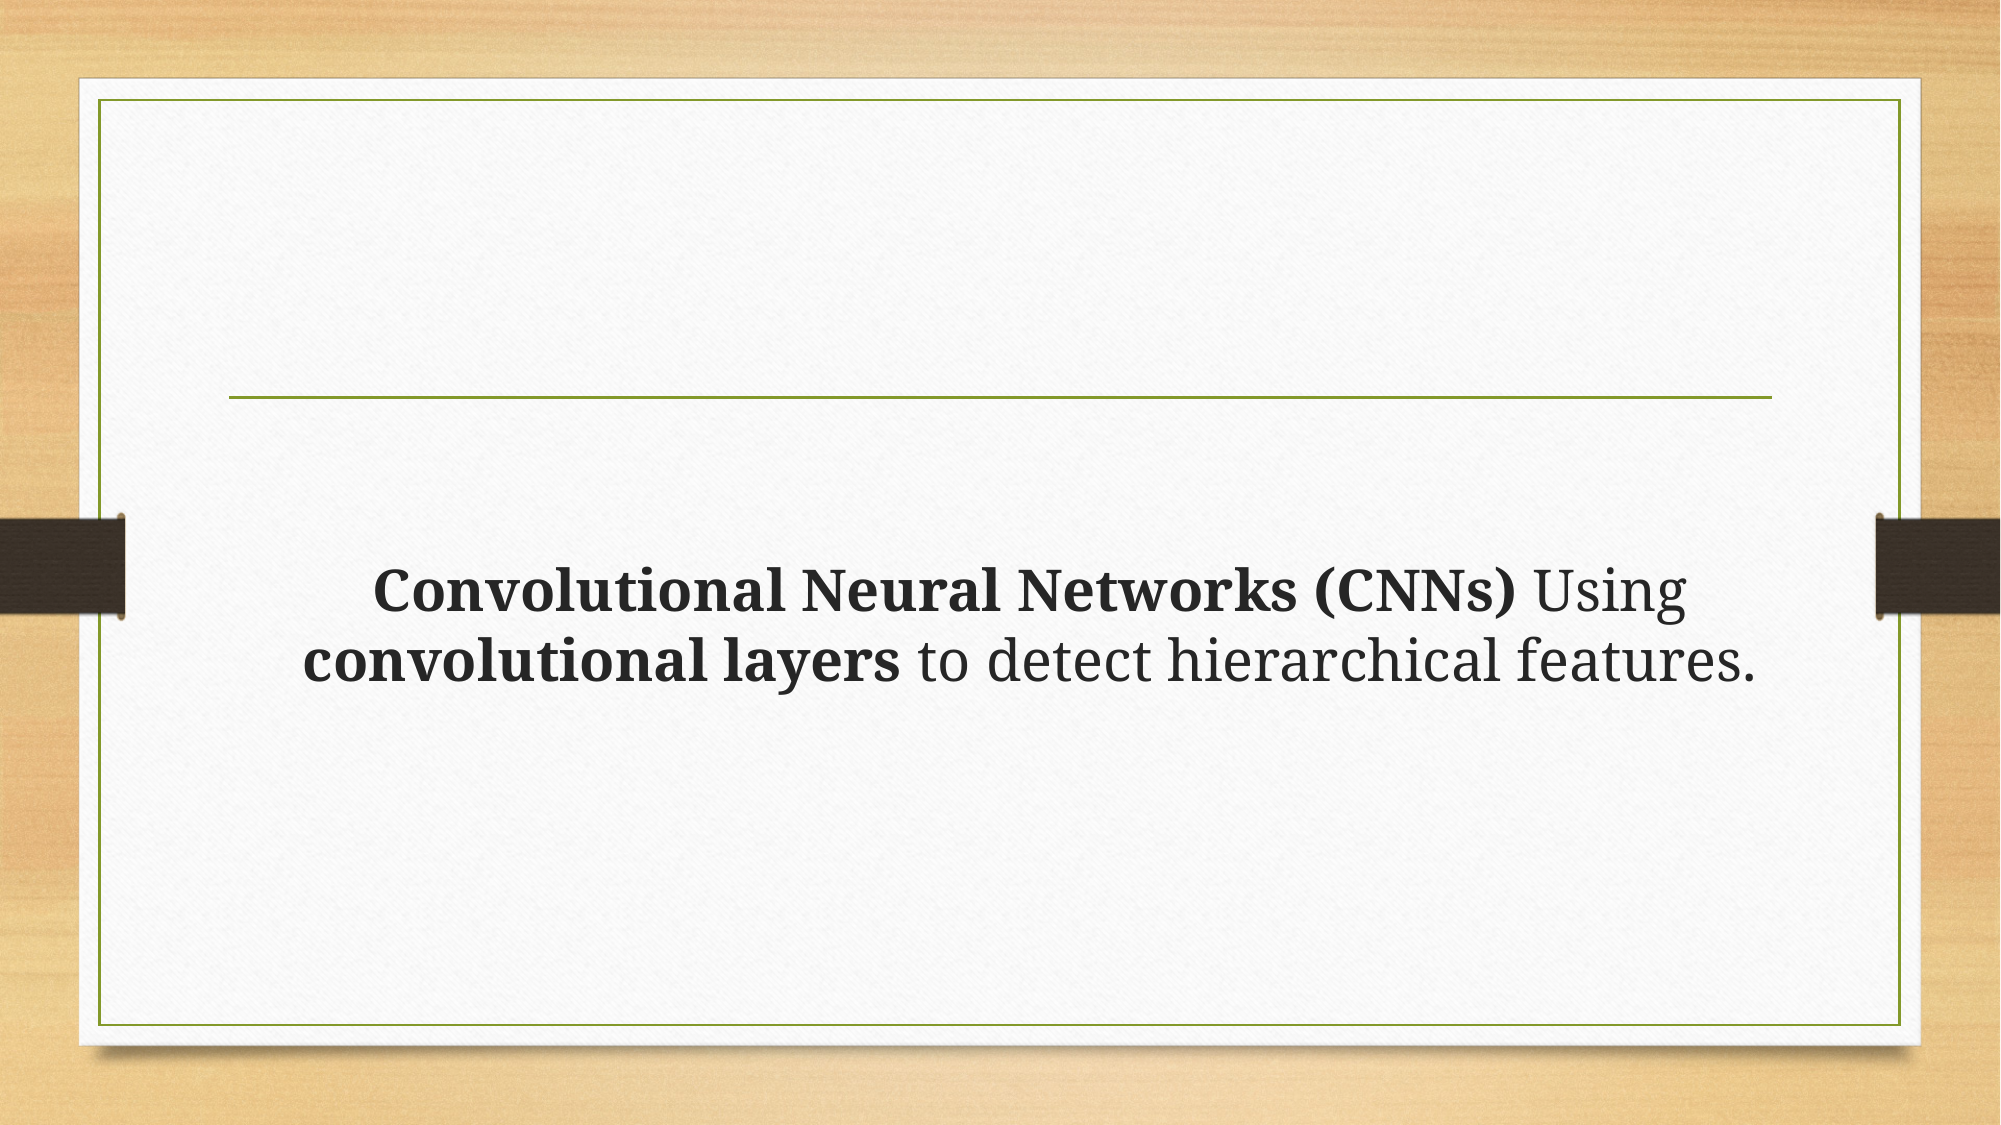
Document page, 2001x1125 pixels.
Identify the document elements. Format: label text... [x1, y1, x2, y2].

picture [0, 0, 2001, 1125]
title Convolutional Neural Networks (CNNs) Using convolutional layers to detect hierarchical features. [242, 516, 1818, 731]
